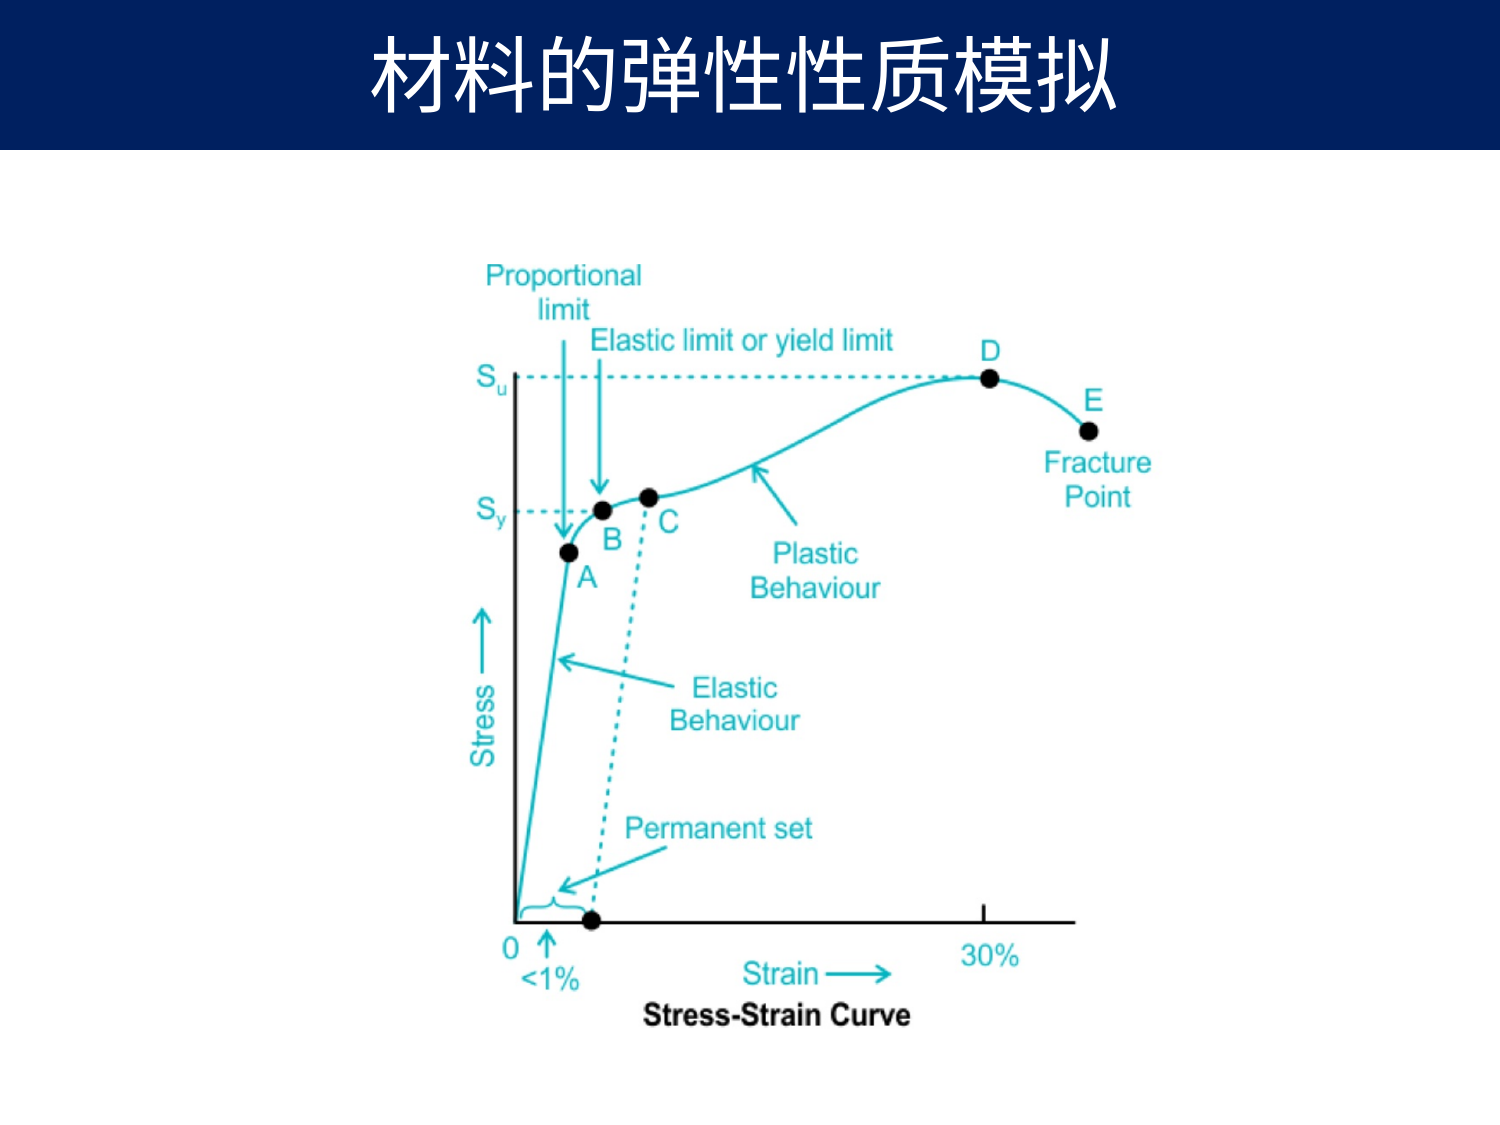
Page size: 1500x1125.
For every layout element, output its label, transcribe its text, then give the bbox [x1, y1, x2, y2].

text_box 材料的弹性性质模拟 [355, 15, 1161, 131]
picture [397, 264, 1184, 1047]
